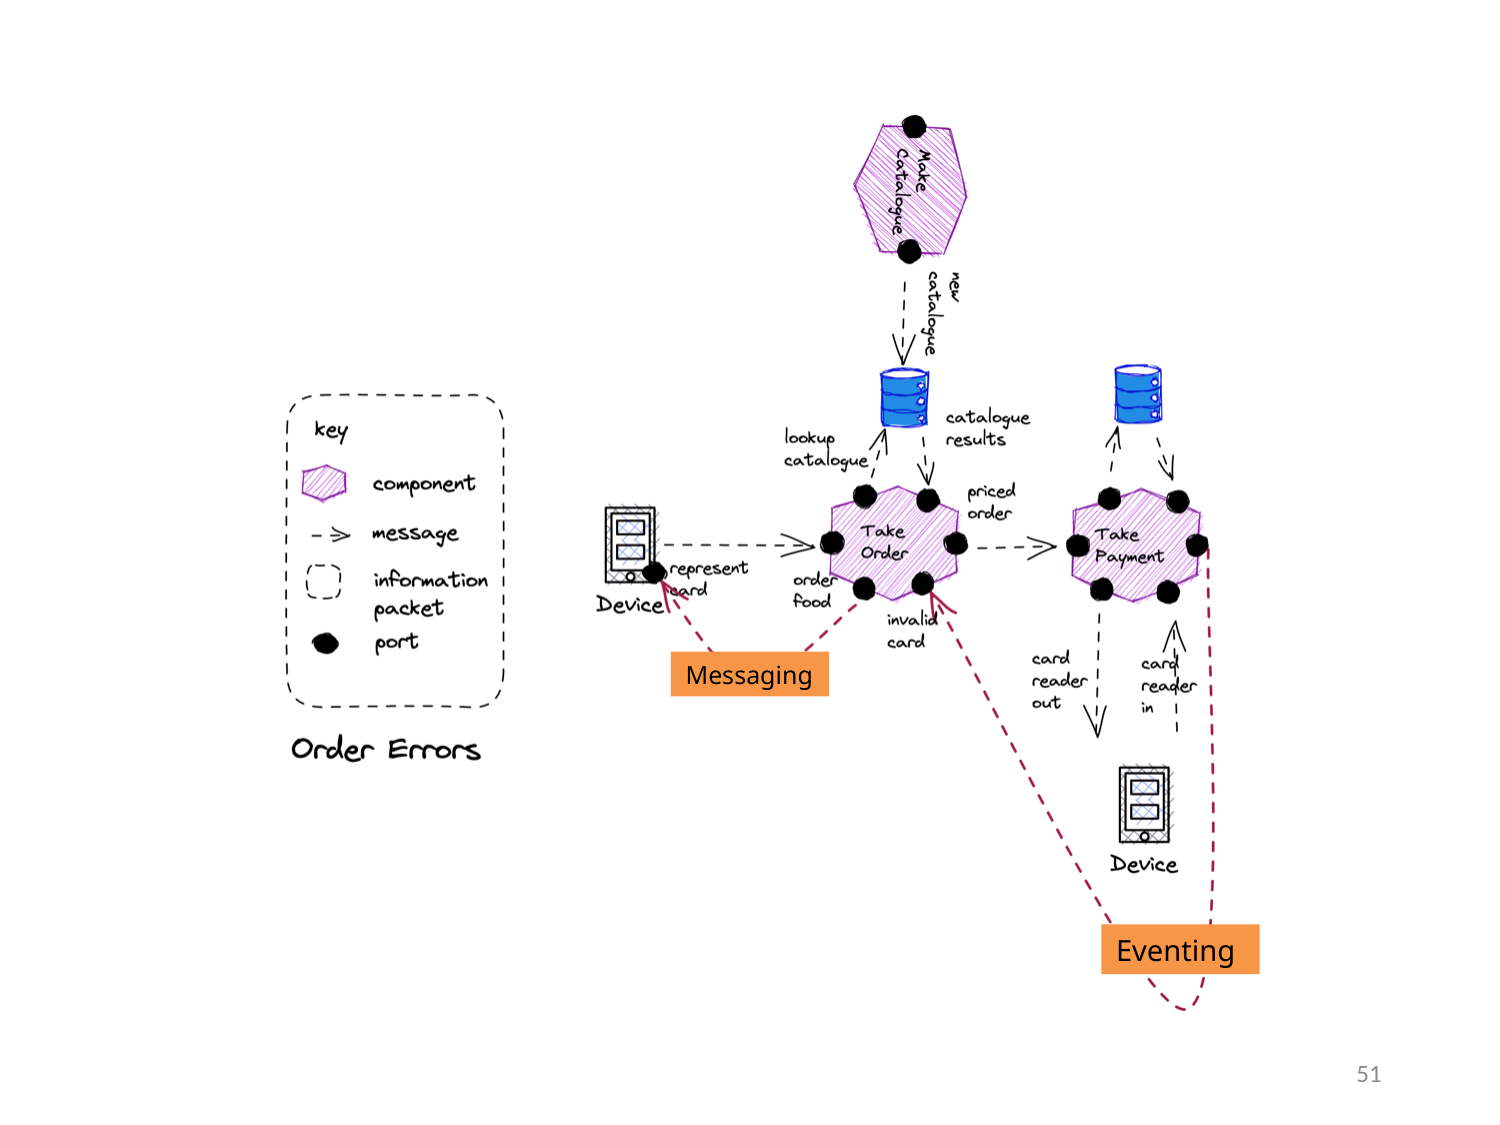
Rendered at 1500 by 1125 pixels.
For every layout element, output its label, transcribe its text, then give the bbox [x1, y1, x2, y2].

picture [276, 105, 1224, 1020]
slide_number 51 [1059, 1042, 1397, 1103]
text_box Eventing [1227, 924, 1260, 975]
